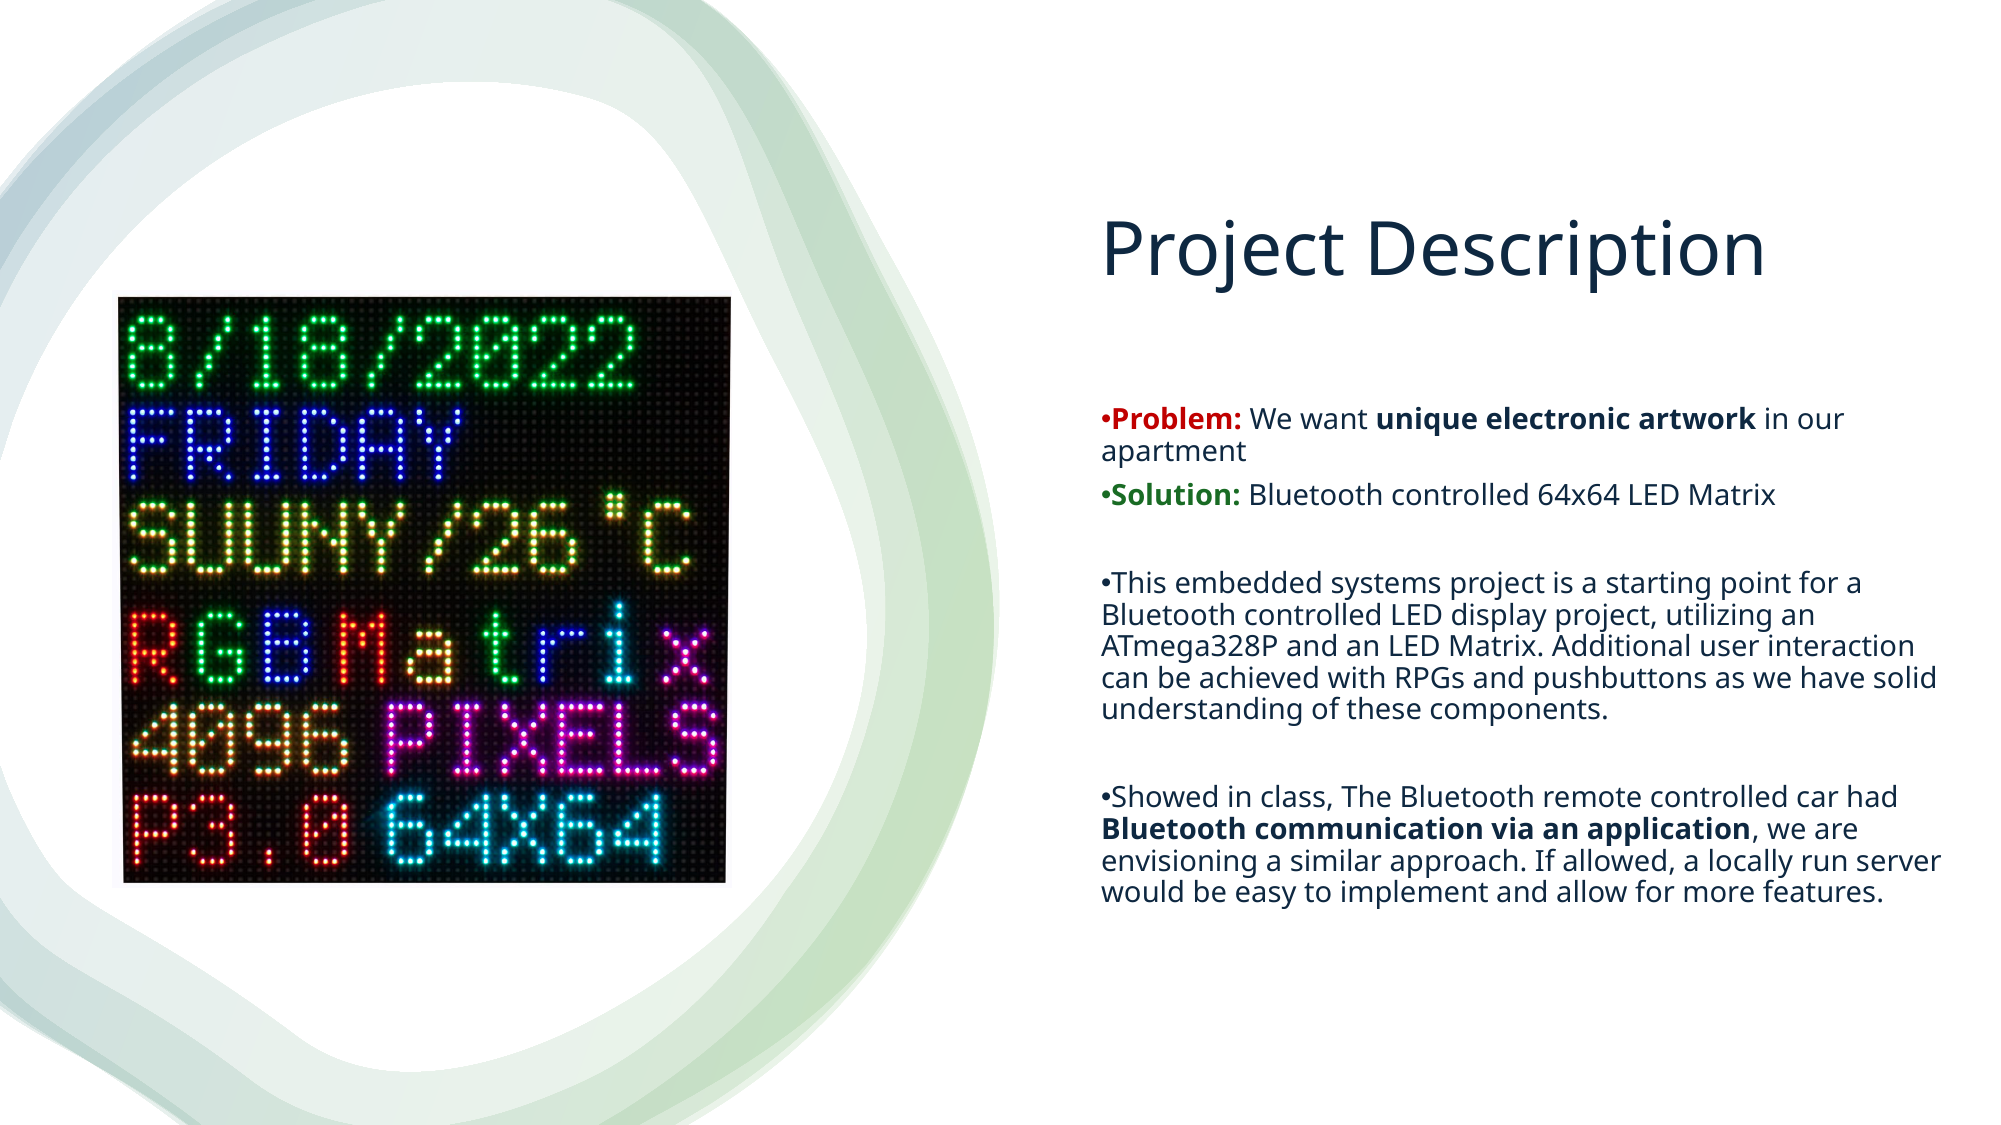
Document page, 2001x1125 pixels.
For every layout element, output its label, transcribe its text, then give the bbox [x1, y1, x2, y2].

text_box [1000, 0, 2000, 1125]
title Project Description [1085, 131, 1868, 371]
text_box Problem: We want unique electronic artwork in our apartment Solution: Bluetooth controlled 64x64 LED Matrix This embedded systems project is a starting point for a Bluetooth controlled LED display project, utilizing an ATmega328P and an LED Matrix. Additional user interaction can be achieved with RPGs and pushbuttons as we have solid understanding of these components. Showed in class, The Bluetooth remote controlled car had Bluetooth communication via an application, we are envisioning a similar approach. If allowed, a locally run server would be easy to implement and allow for more features. [1086, 397, 1982, 948]
picture [110, 290, 733, 889]
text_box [0, 0, 1000, 1125]
